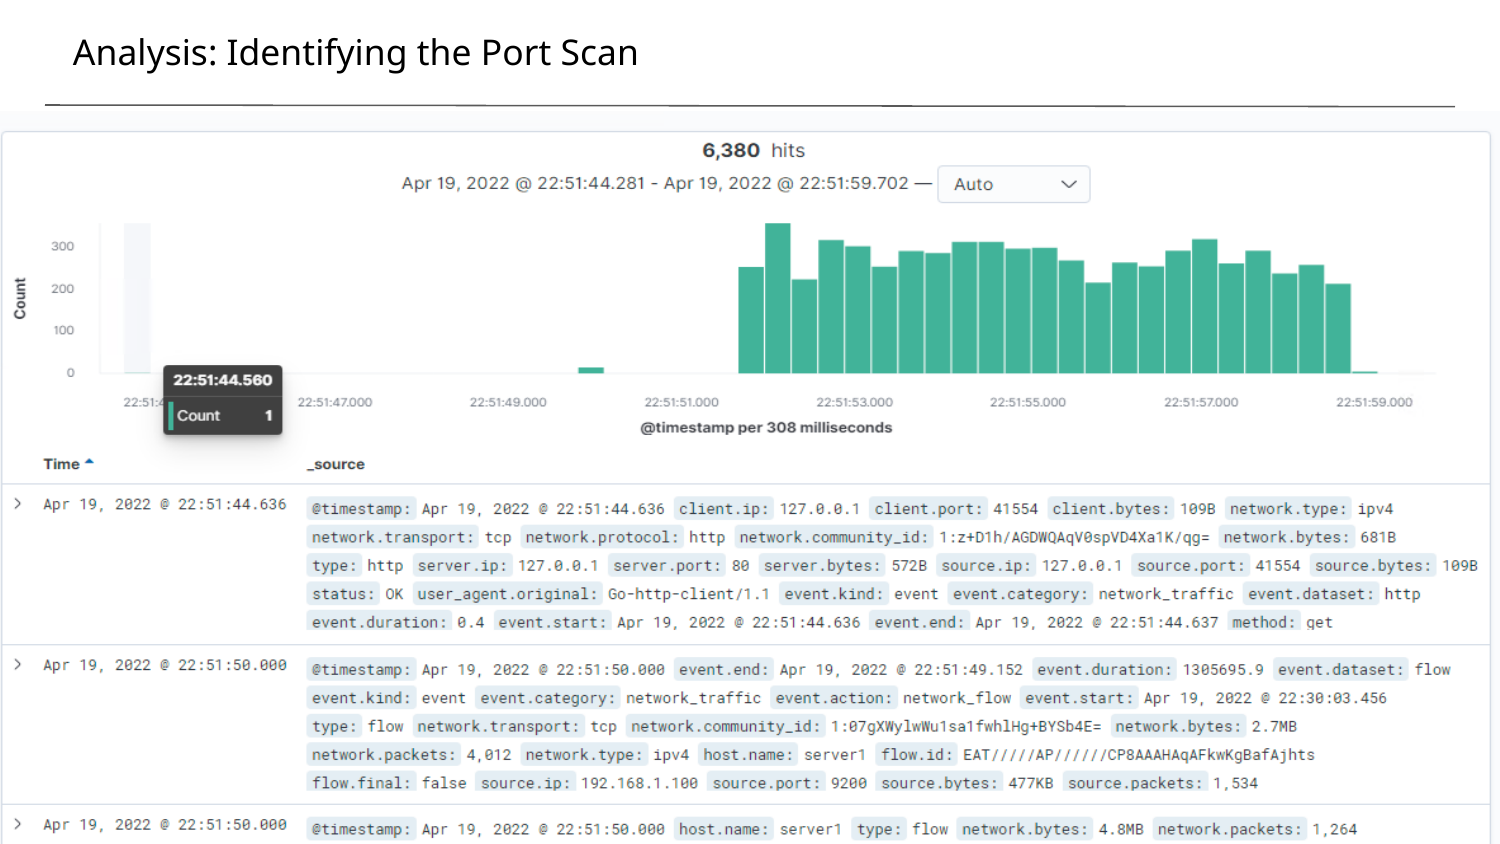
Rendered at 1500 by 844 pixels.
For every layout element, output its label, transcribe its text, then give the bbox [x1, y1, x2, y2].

title Analysis: Identifying the Port Scan [0, 0, 1500, 88]
picture [0, 110, 1500, 844]
